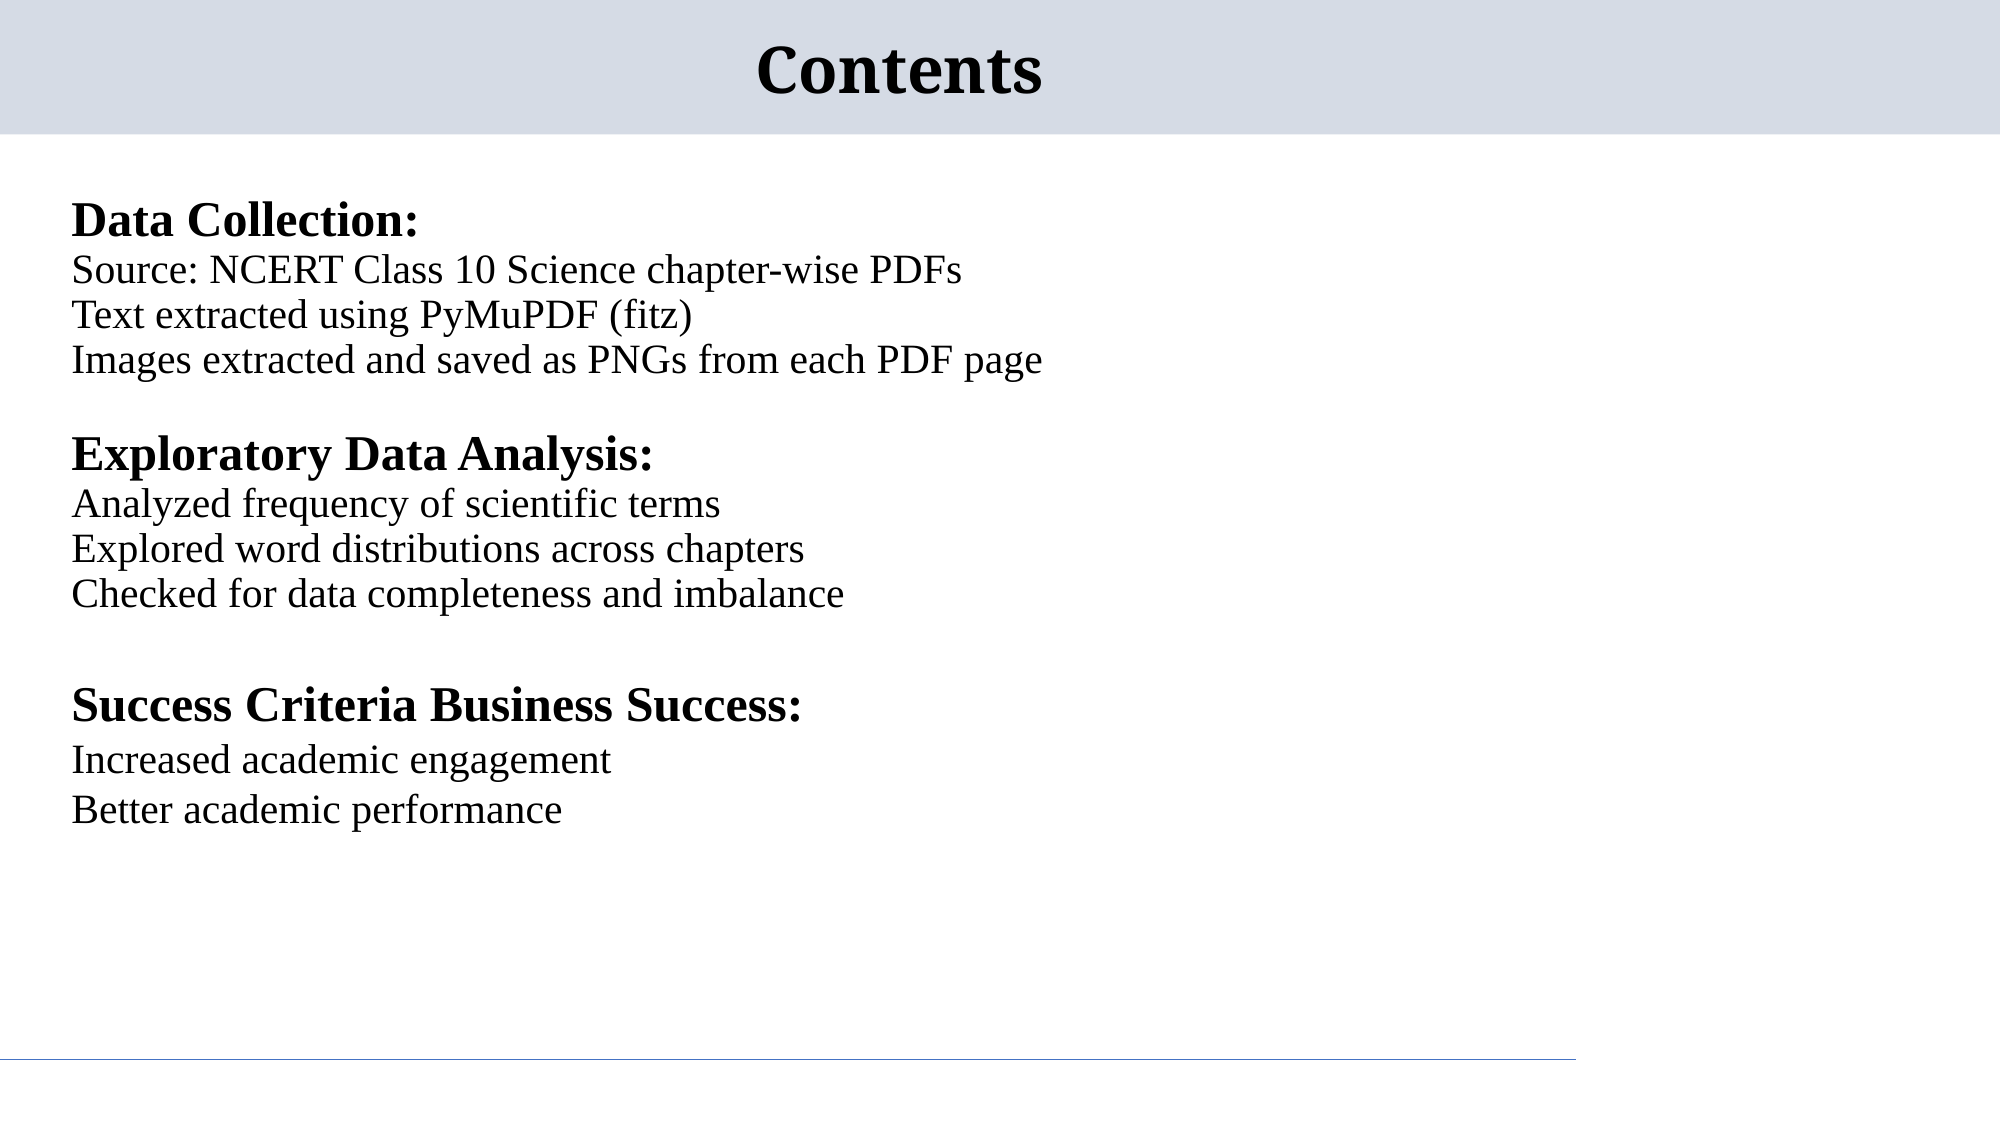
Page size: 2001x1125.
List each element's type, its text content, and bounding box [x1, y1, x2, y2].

title Contents [37, 30, 1763, 116]
text_box Data Collection: Source: NCERT Class 10 Science chapter-wise PDFs Text extracted using PyMuPDF (fitz) Images extracted and saved as PNGs from each PDF page Exploratory Data Analysis: Analyzed frequency of scientific terms Explored word distributions across chapters Checked for data completeness and imbalance [52, 185, 1398, 533]
text_box Success Criteria Business Success: Increased academic engagement Better academic performance [52, 670, 1245, 890]
